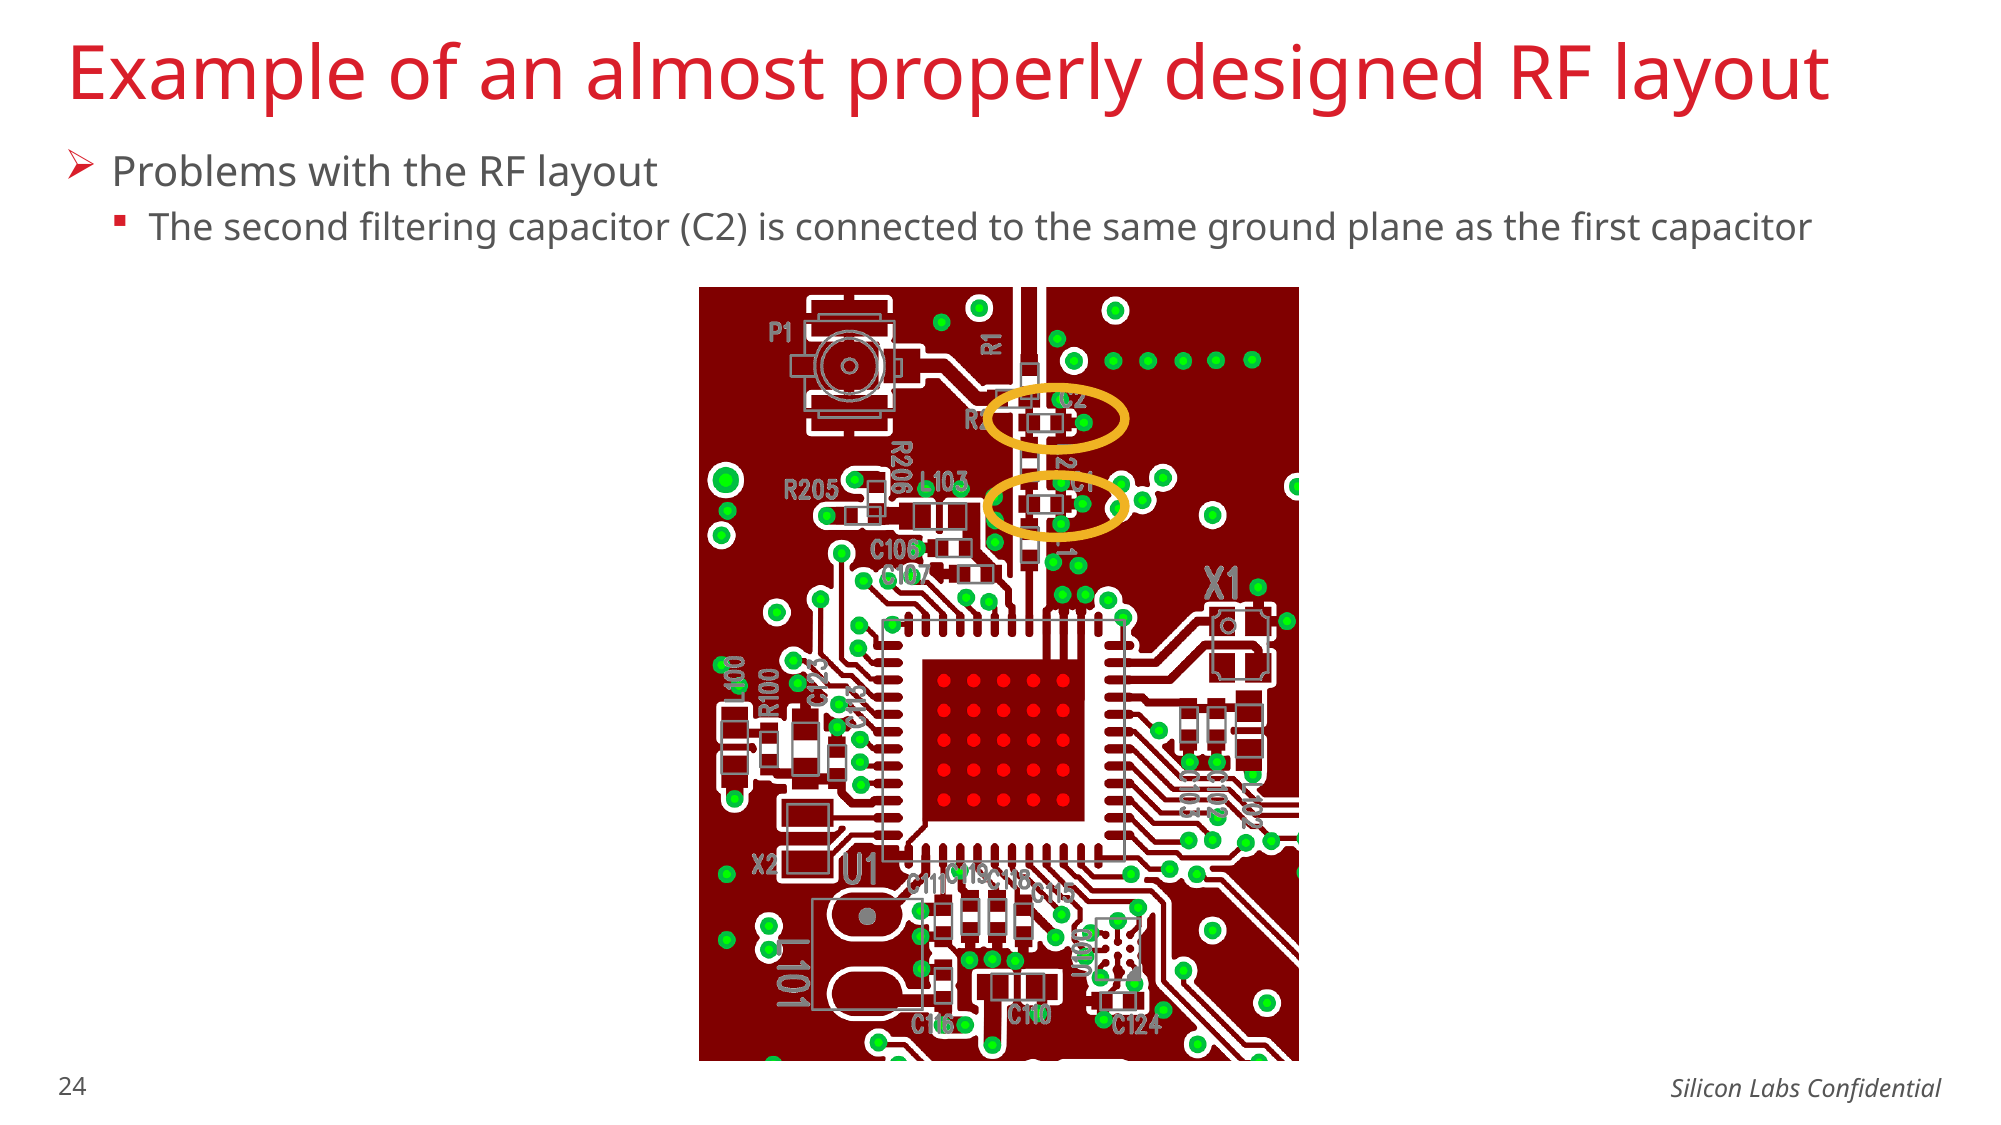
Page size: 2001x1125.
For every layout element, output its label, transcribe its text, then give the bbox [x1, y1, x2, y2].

list Problems with the RF layout The second filtering capacitor (C2) is connected to the same ground plane as the first capacitor [49, 137, 1949, 1075]
picture [699, 287, 1299, 1061]
title Example of an almost properly designed RF layout [51, 0, 1950, 150]
